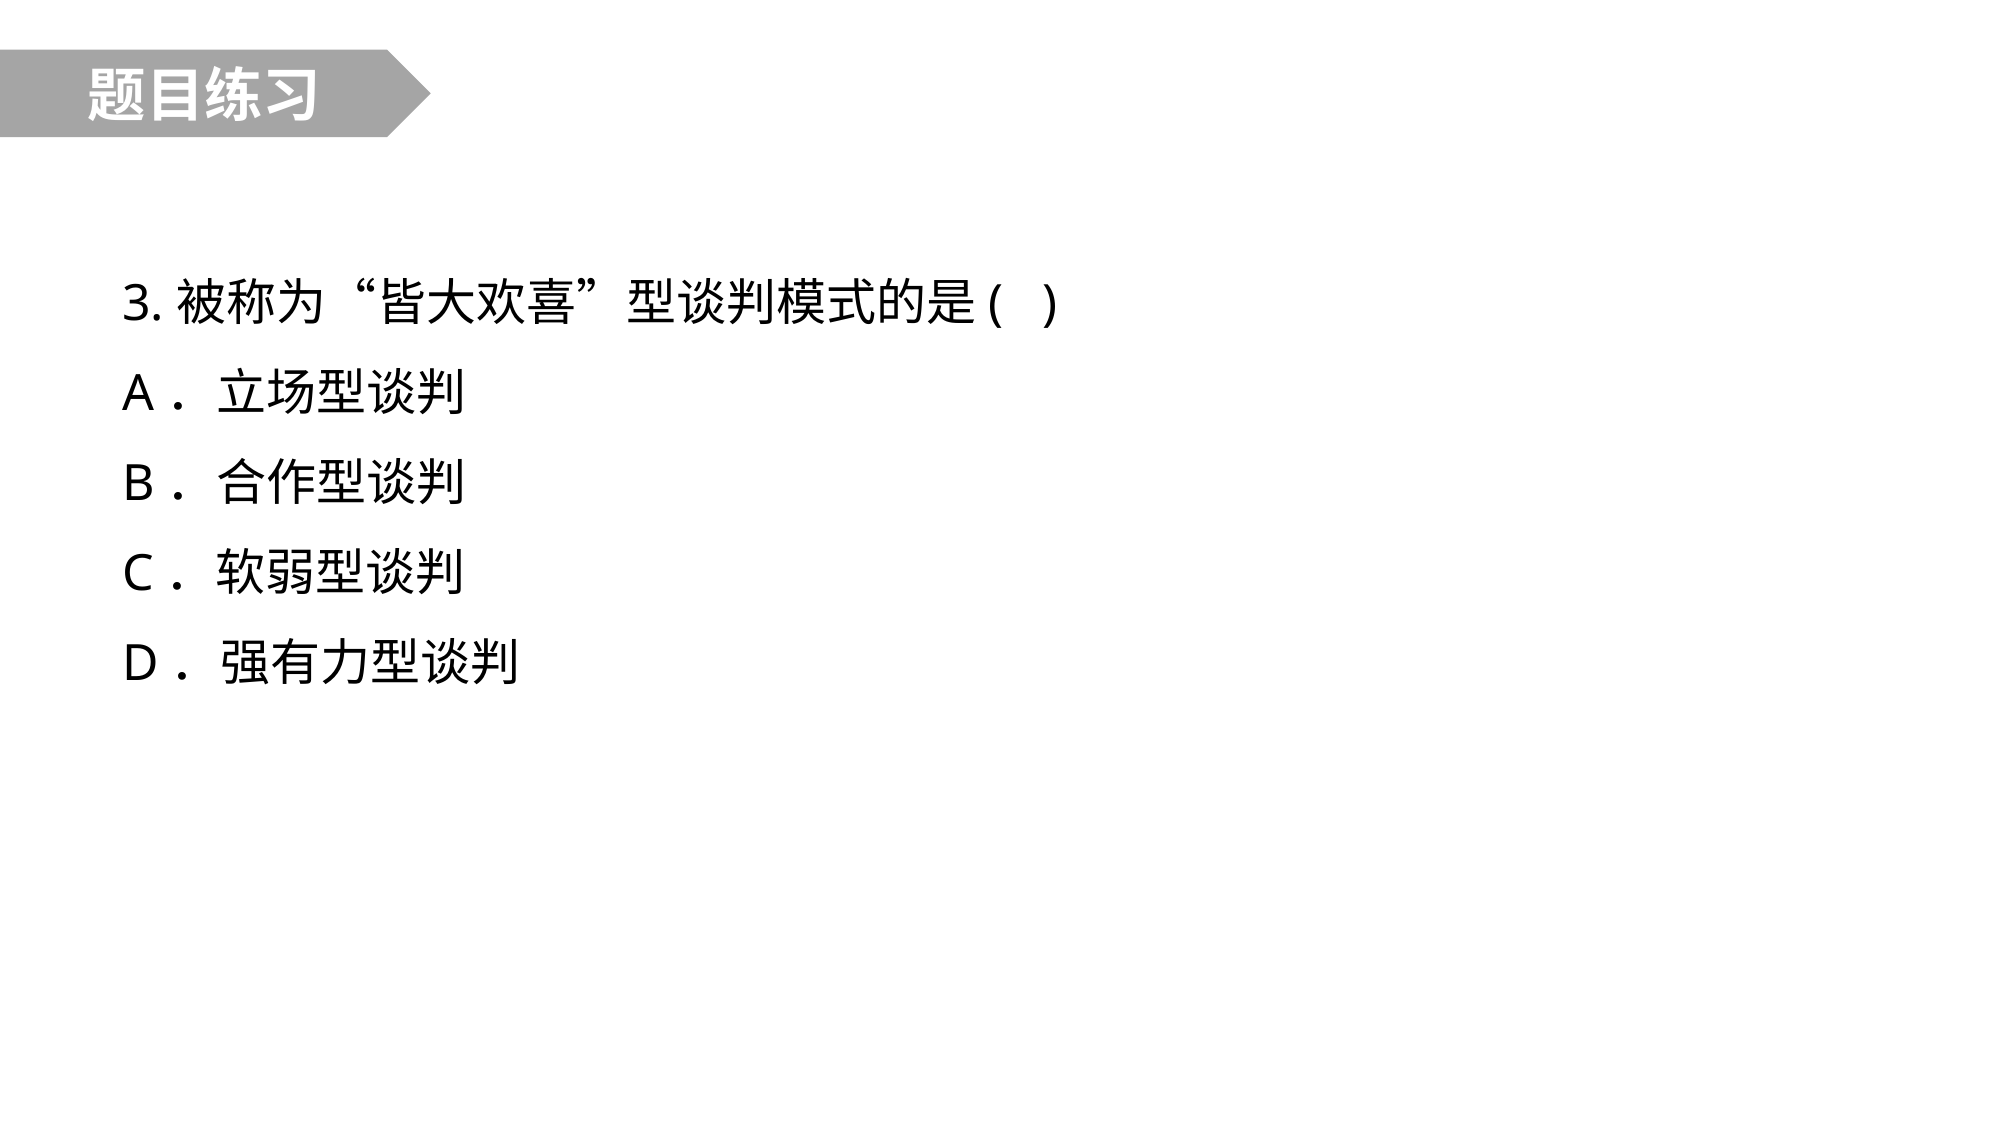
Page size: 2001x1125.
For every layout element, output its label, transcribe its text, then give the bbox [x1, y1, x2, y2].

text_box 3.被称为“皆大欢喜”型谈判模式的是( ) A．立场型谈判 B．合作型谈判 C．软弱型谈判 D．强有力型谈判 [107, 232, 1908, 698]
text_box 题目练习 [0, 48, 433, 139]
